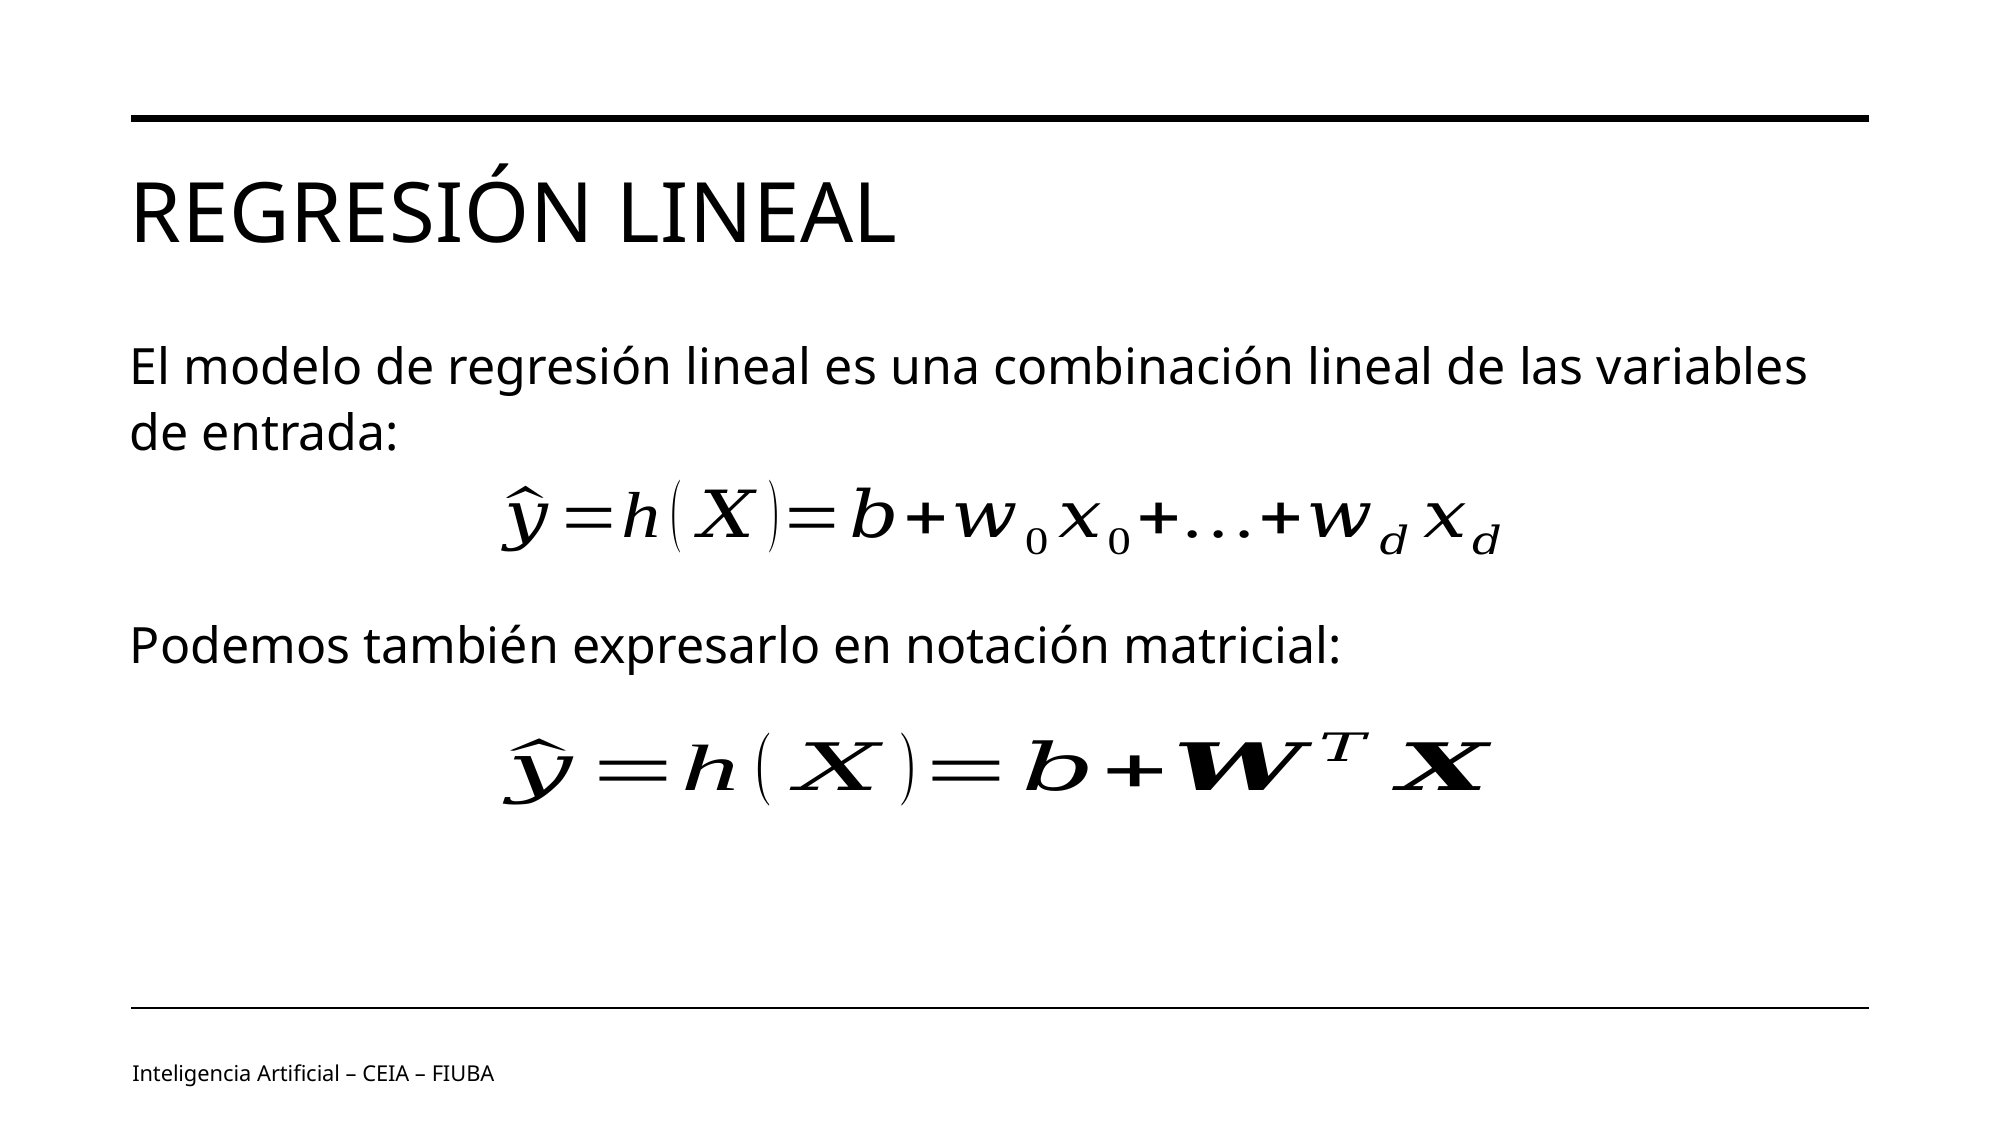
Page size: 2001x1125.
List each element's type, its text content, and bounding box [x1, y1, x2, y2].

title Regresión Lineal [114, 151, 1869, 290]
list El modelo de regresión lineal es una combinación lineal de las variables de entrada: Podemos también expresarlo en notación matricial: [114, 321, 1869, 973]
footer Inteligencia Artificial – CEIA – FIUBA [117, 1042, 862, 1103]
